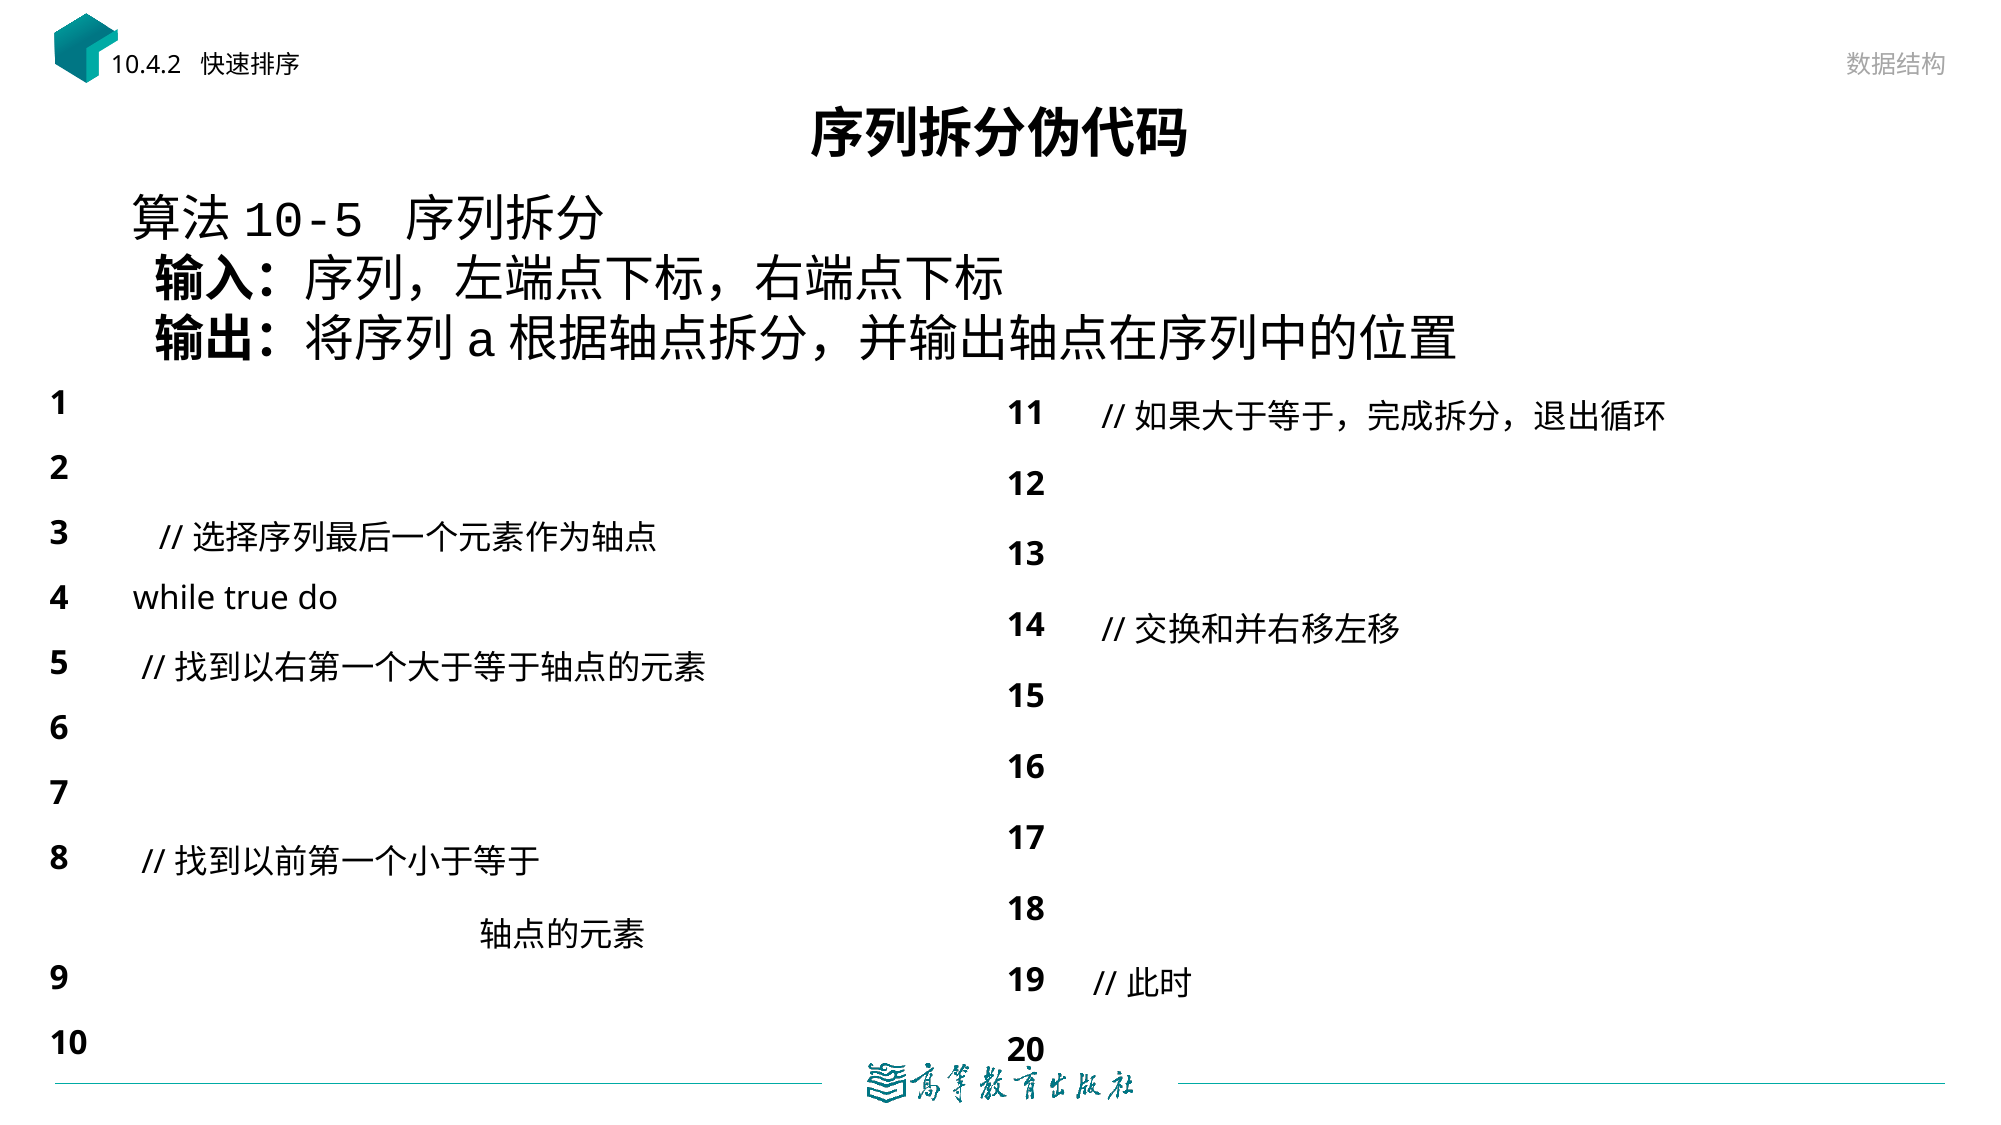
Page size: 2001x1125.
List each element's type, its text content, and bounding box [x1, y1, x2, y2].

list 数据结构 [1115, 32, 1962, 86]
picture [867, 1063, 1133, 1103]
title 序列拆分伪代码 [137, 92, 1863, 178]
subtitle 10.4.2 快速排序 [95, 44, 894, 99]
